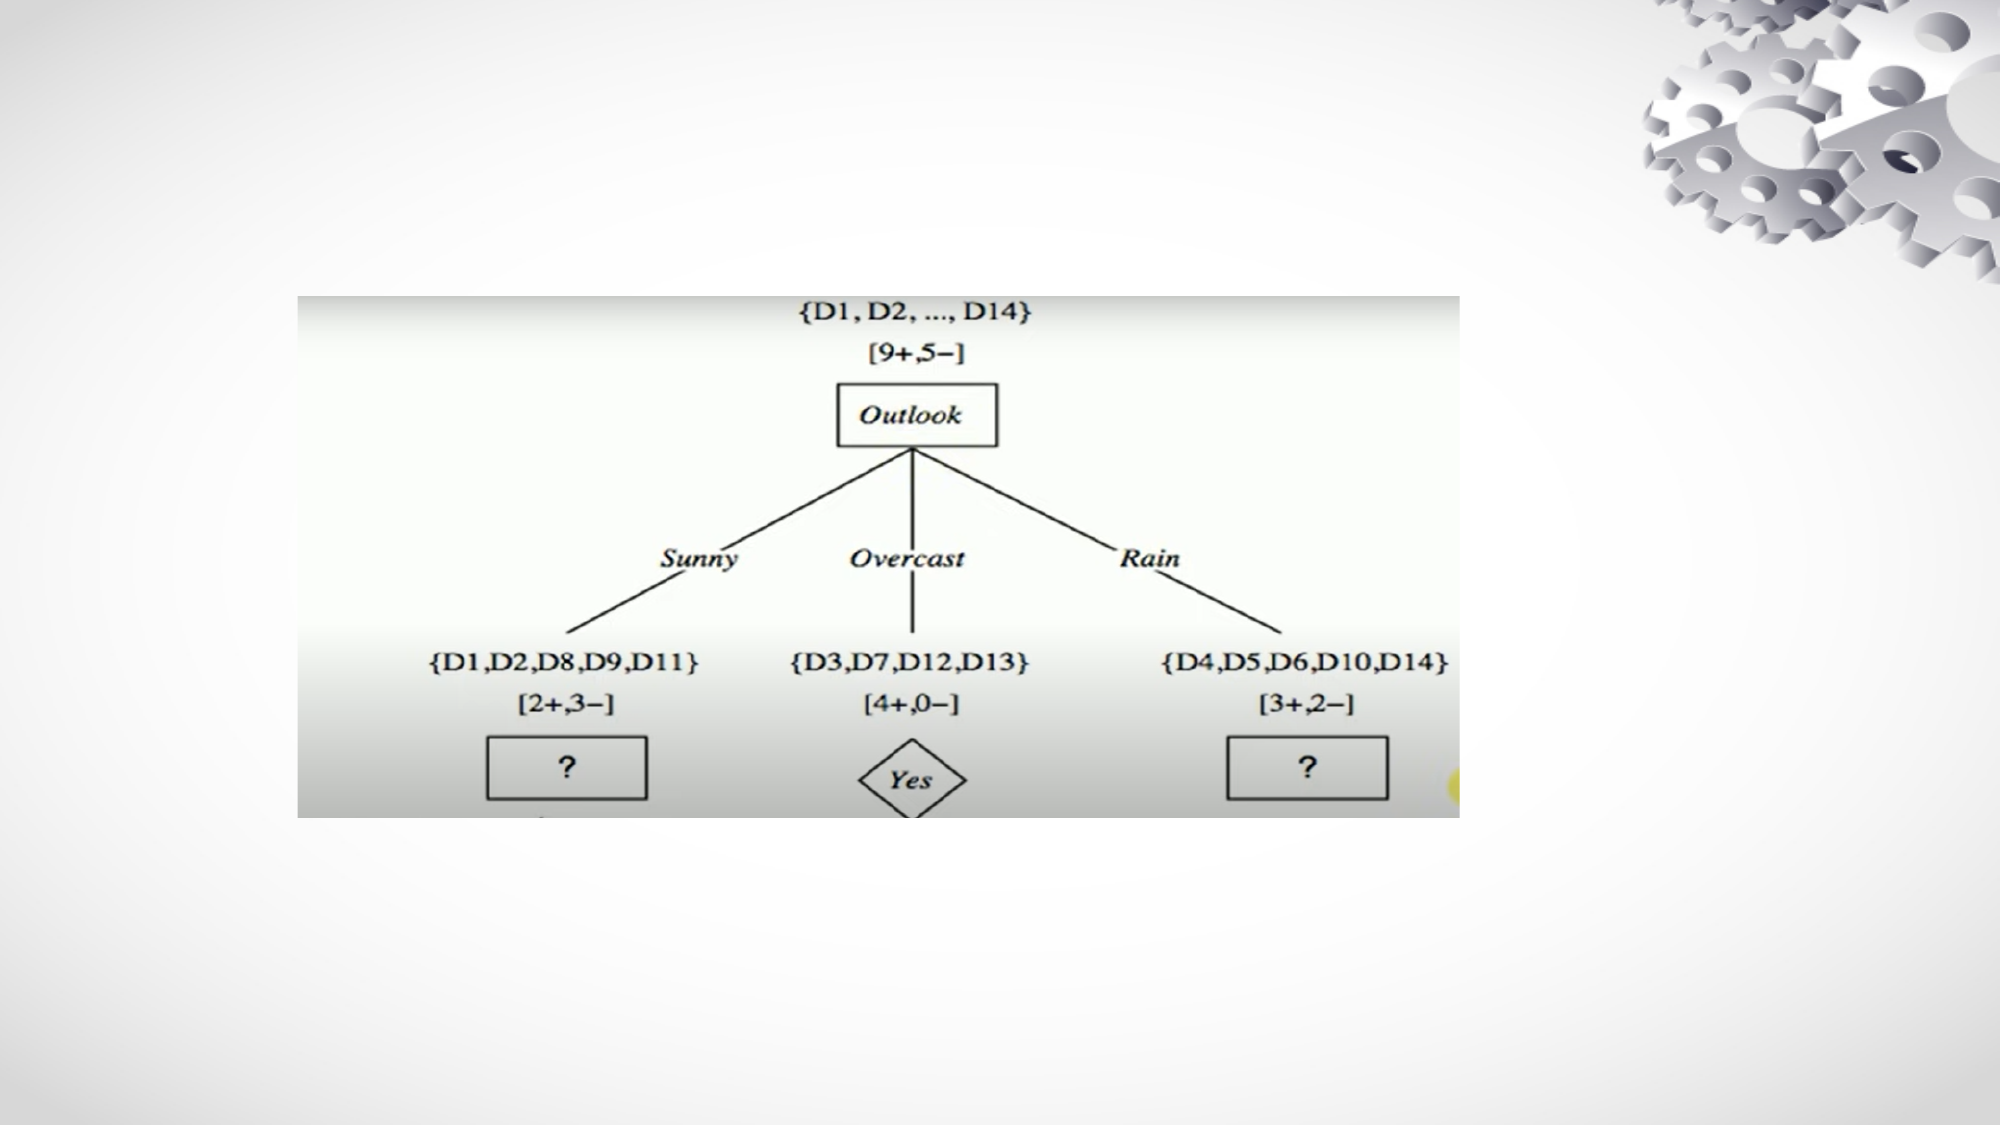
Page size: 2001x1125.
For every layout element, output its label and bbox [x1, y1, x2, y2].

list [297, 296, 1460, 818]
picture [0, 0, 2000, 1125]
